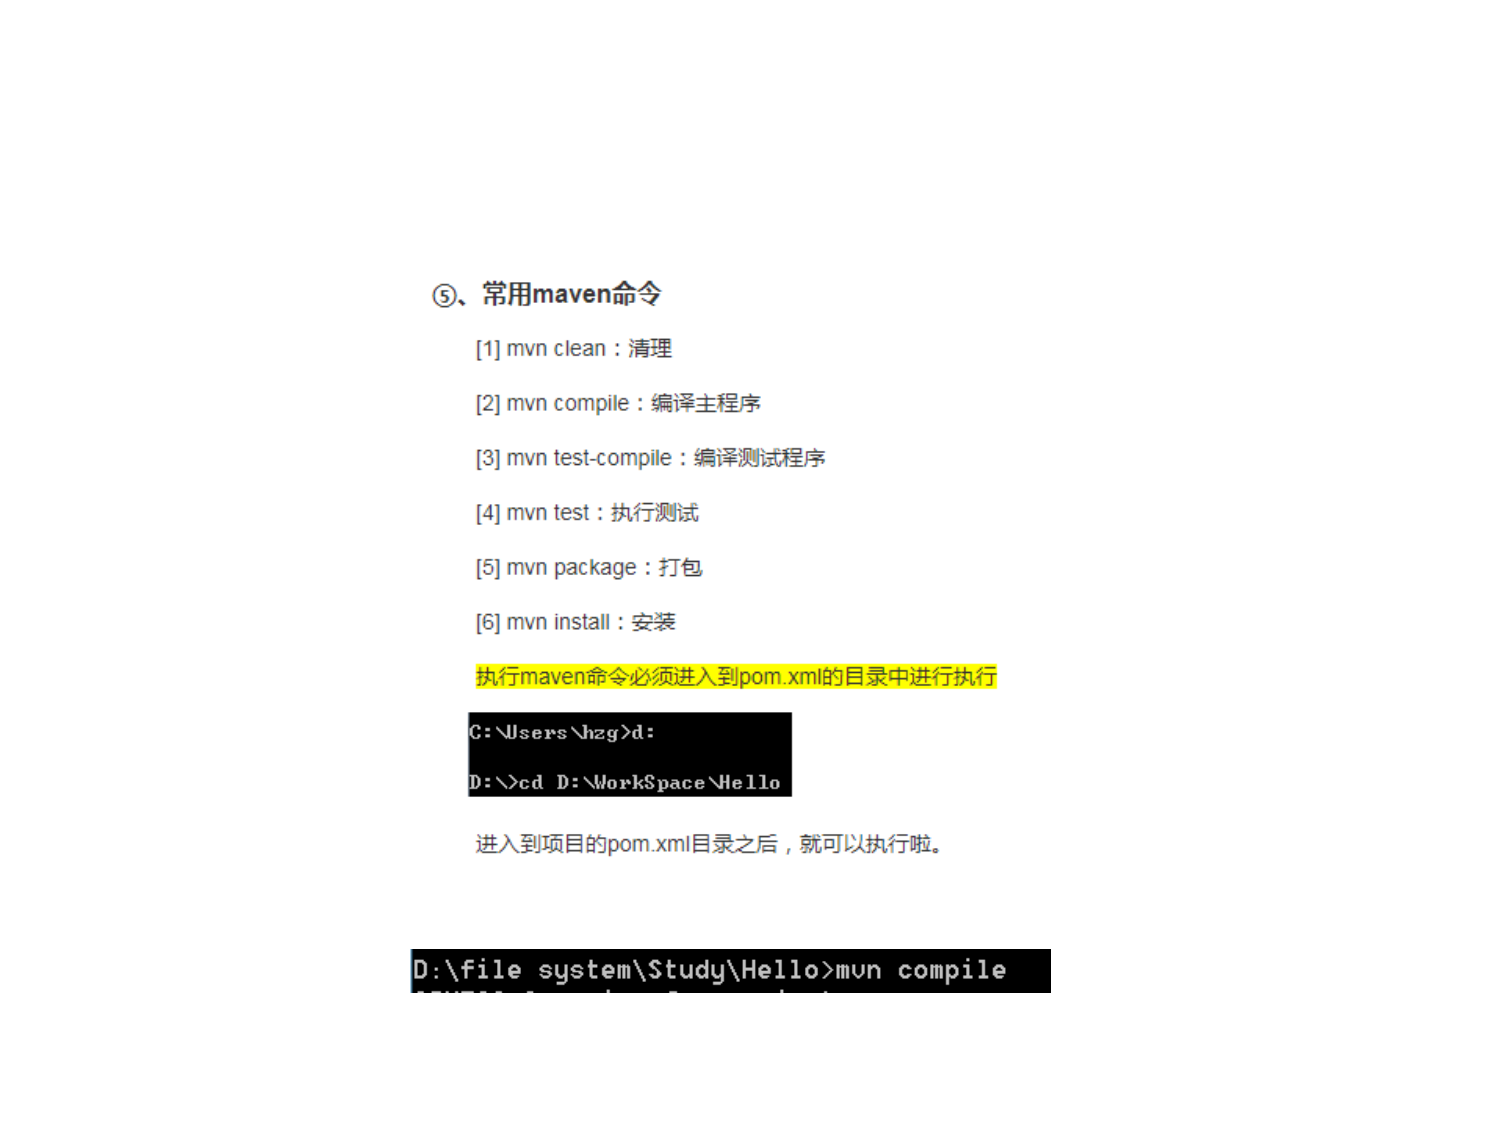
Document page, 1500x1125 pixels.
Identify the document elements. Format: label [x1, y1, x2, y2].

picture [409, 948, 1051, 994]
picture [412, 241, 1088, 883]
